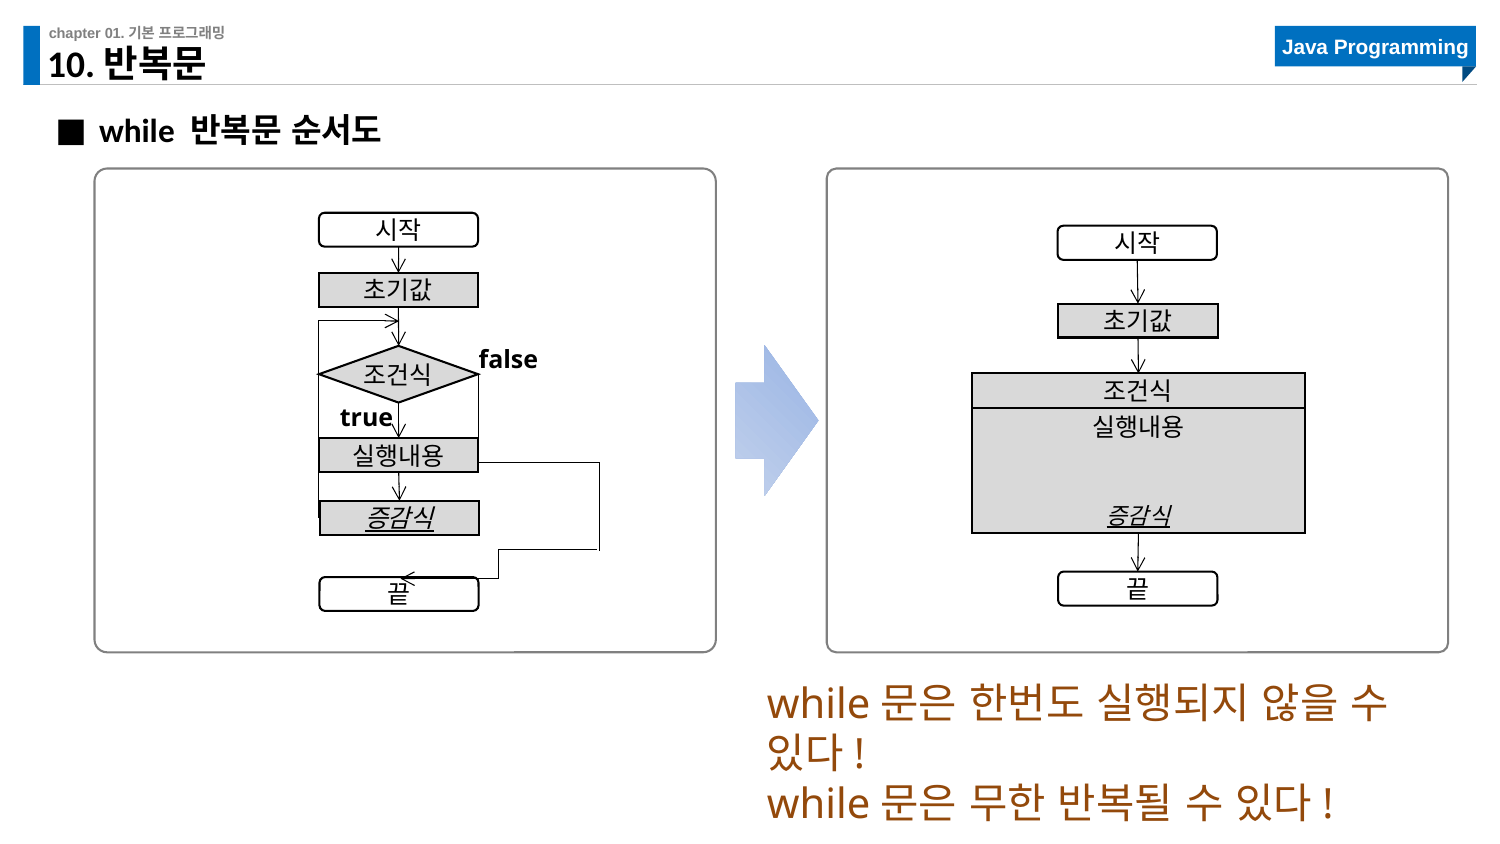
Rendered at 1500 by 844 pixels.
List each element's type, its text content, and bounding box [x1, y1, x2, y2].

text_box [734, 341, 820, 500]
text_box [318, 212, 600, 611]
text_box [93, 167, 717, 654]
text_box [971, 225, 1306, 606]
title 10.반복문 [47, 51, 542, 86]
list while 반복문 순서도 [55, 89, 1488, 140]
text_box while문은 한번도 실행되지 않을 수 있다! while문은 무한 반복될 수 있다! [751, 668, 1449, 786]
text_box [825, 167, 1450, 654]
